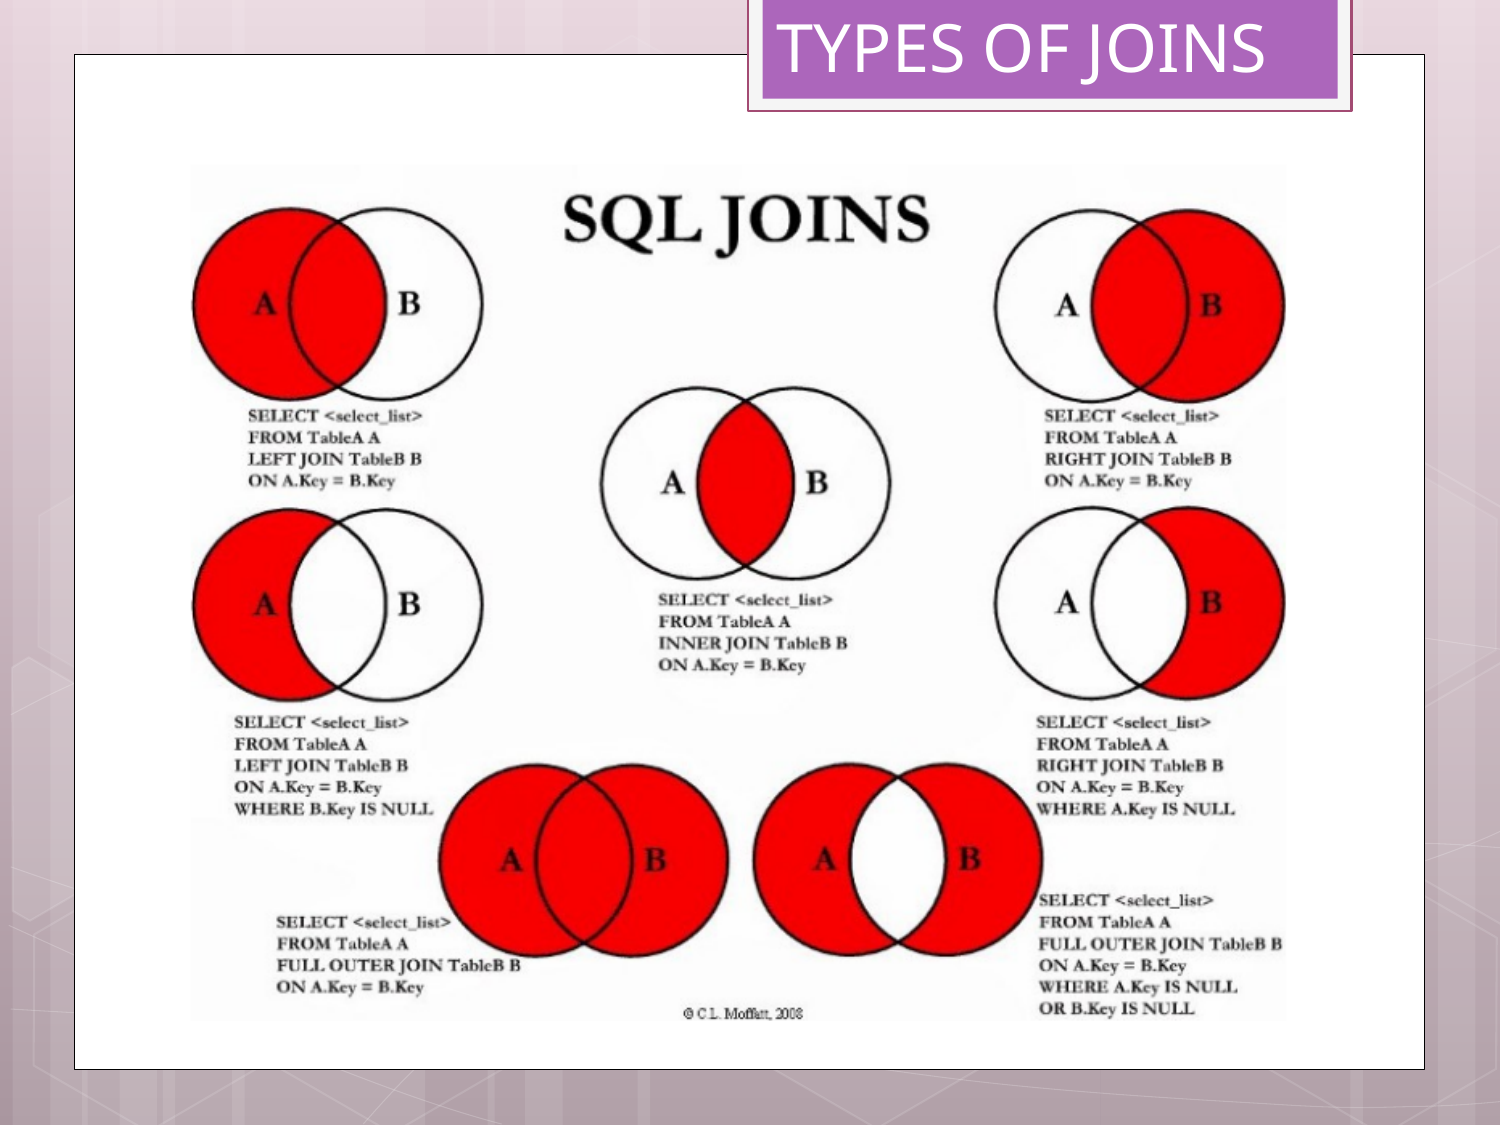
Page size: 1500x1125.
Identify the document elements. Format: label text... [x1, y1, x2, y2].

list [170, 136, 1306, 1047]
title TYPES OF JOINS [761, 0, 1500, 94]
